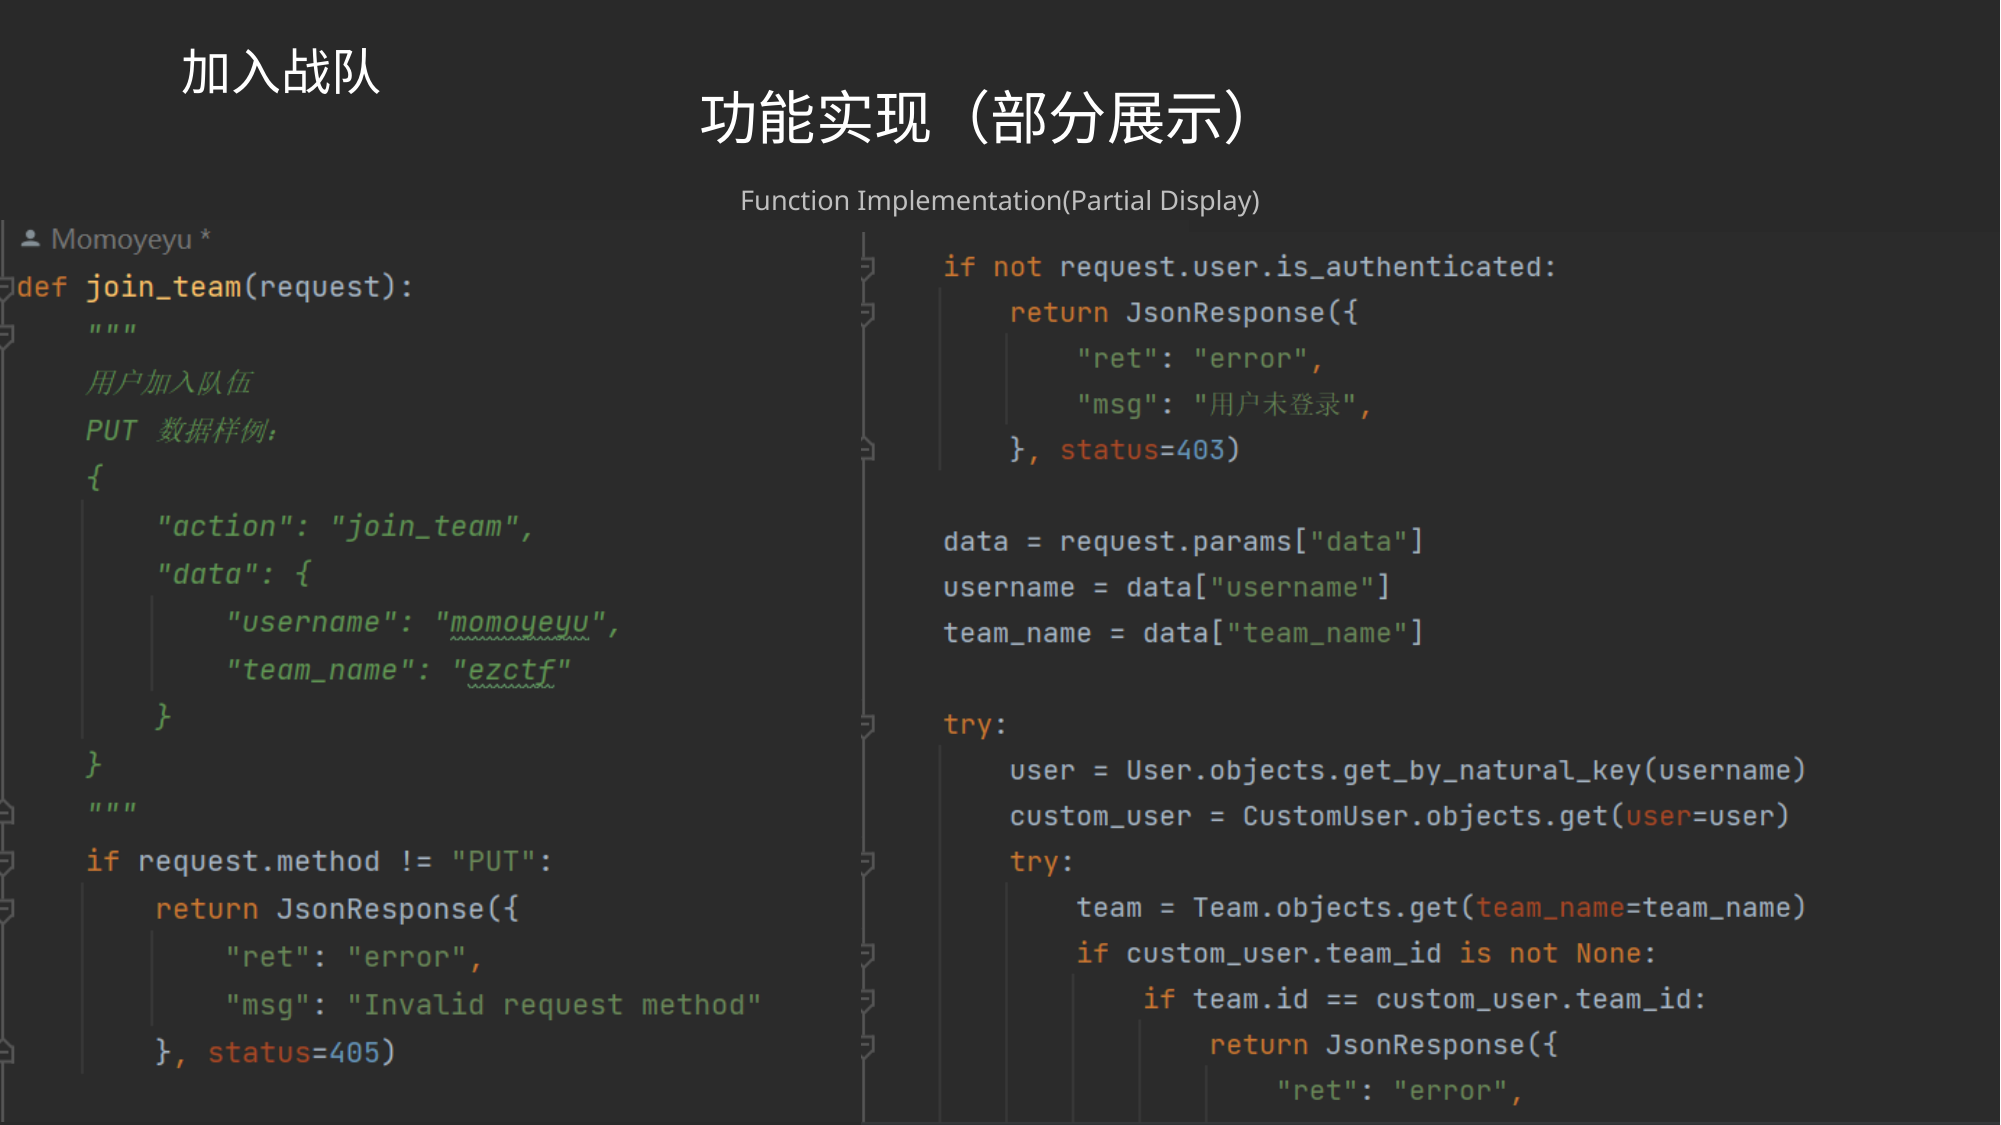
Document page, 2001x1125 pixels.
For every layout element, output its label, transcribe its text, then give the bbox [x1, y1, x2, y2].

text_box 加入战队 [0, 36, 578, 105]
text_box 功能实现（部分展示） [665, 37, 1317, 150]
picture [0, 220, 2000, 1125]
text_box Function Implementation(Partial Display) [665, 150, 1335, 221]
